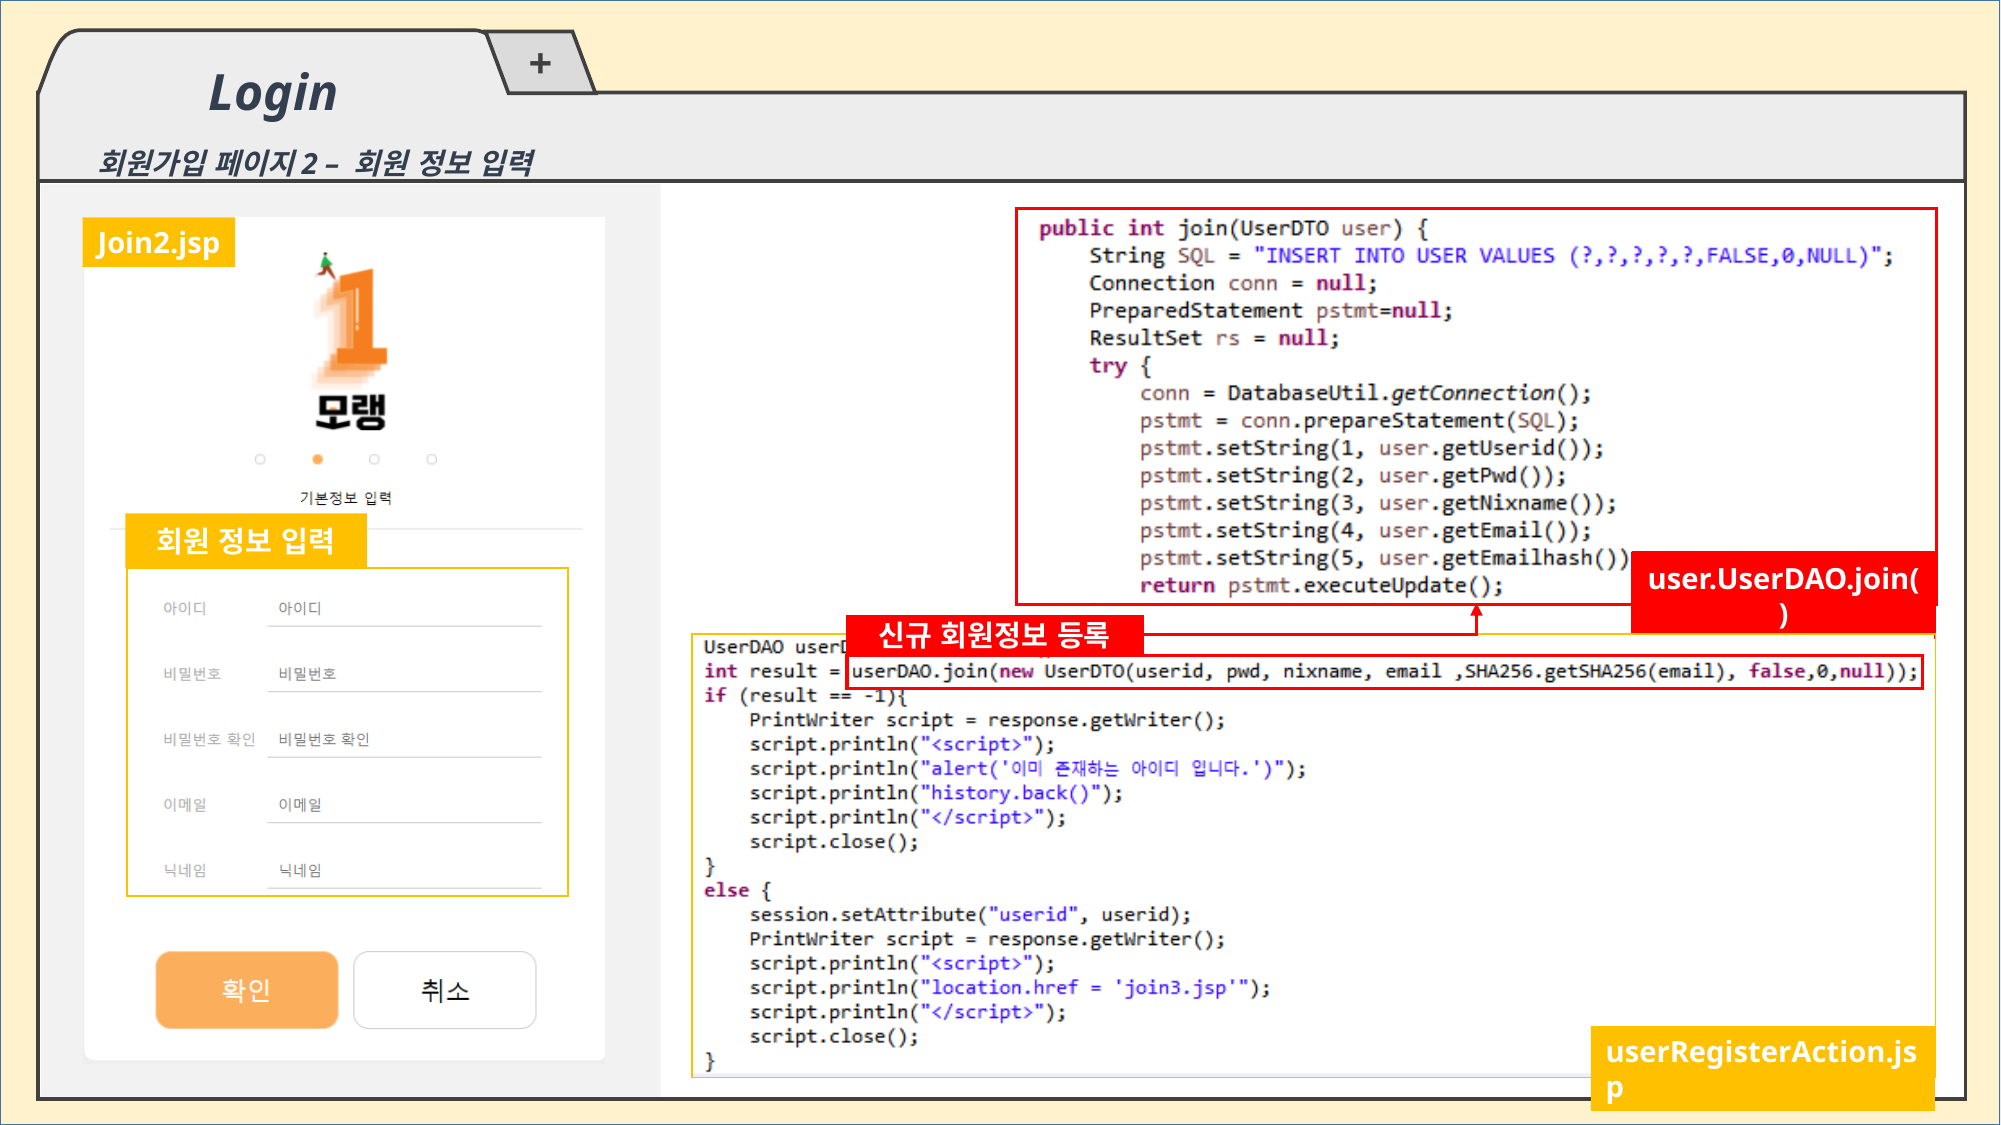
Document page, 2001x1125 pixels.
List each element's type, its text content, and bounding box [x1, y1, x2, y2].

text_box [82, 217, 606, 1064]
text_box Login [82, 23, 465, 120]
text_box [1142, 603, 1477, 635]
text_box 신규 회원정보 등록 [846, 615, 1142, 634]
text_box 회원가입 페이지2 – 회원 정보 입력 [82, 120, 584, 188]
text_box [1018, 210, 1935, 604]
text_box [692, 634, 1935, 1077]
text_box [40, 183, 662, 1098]
